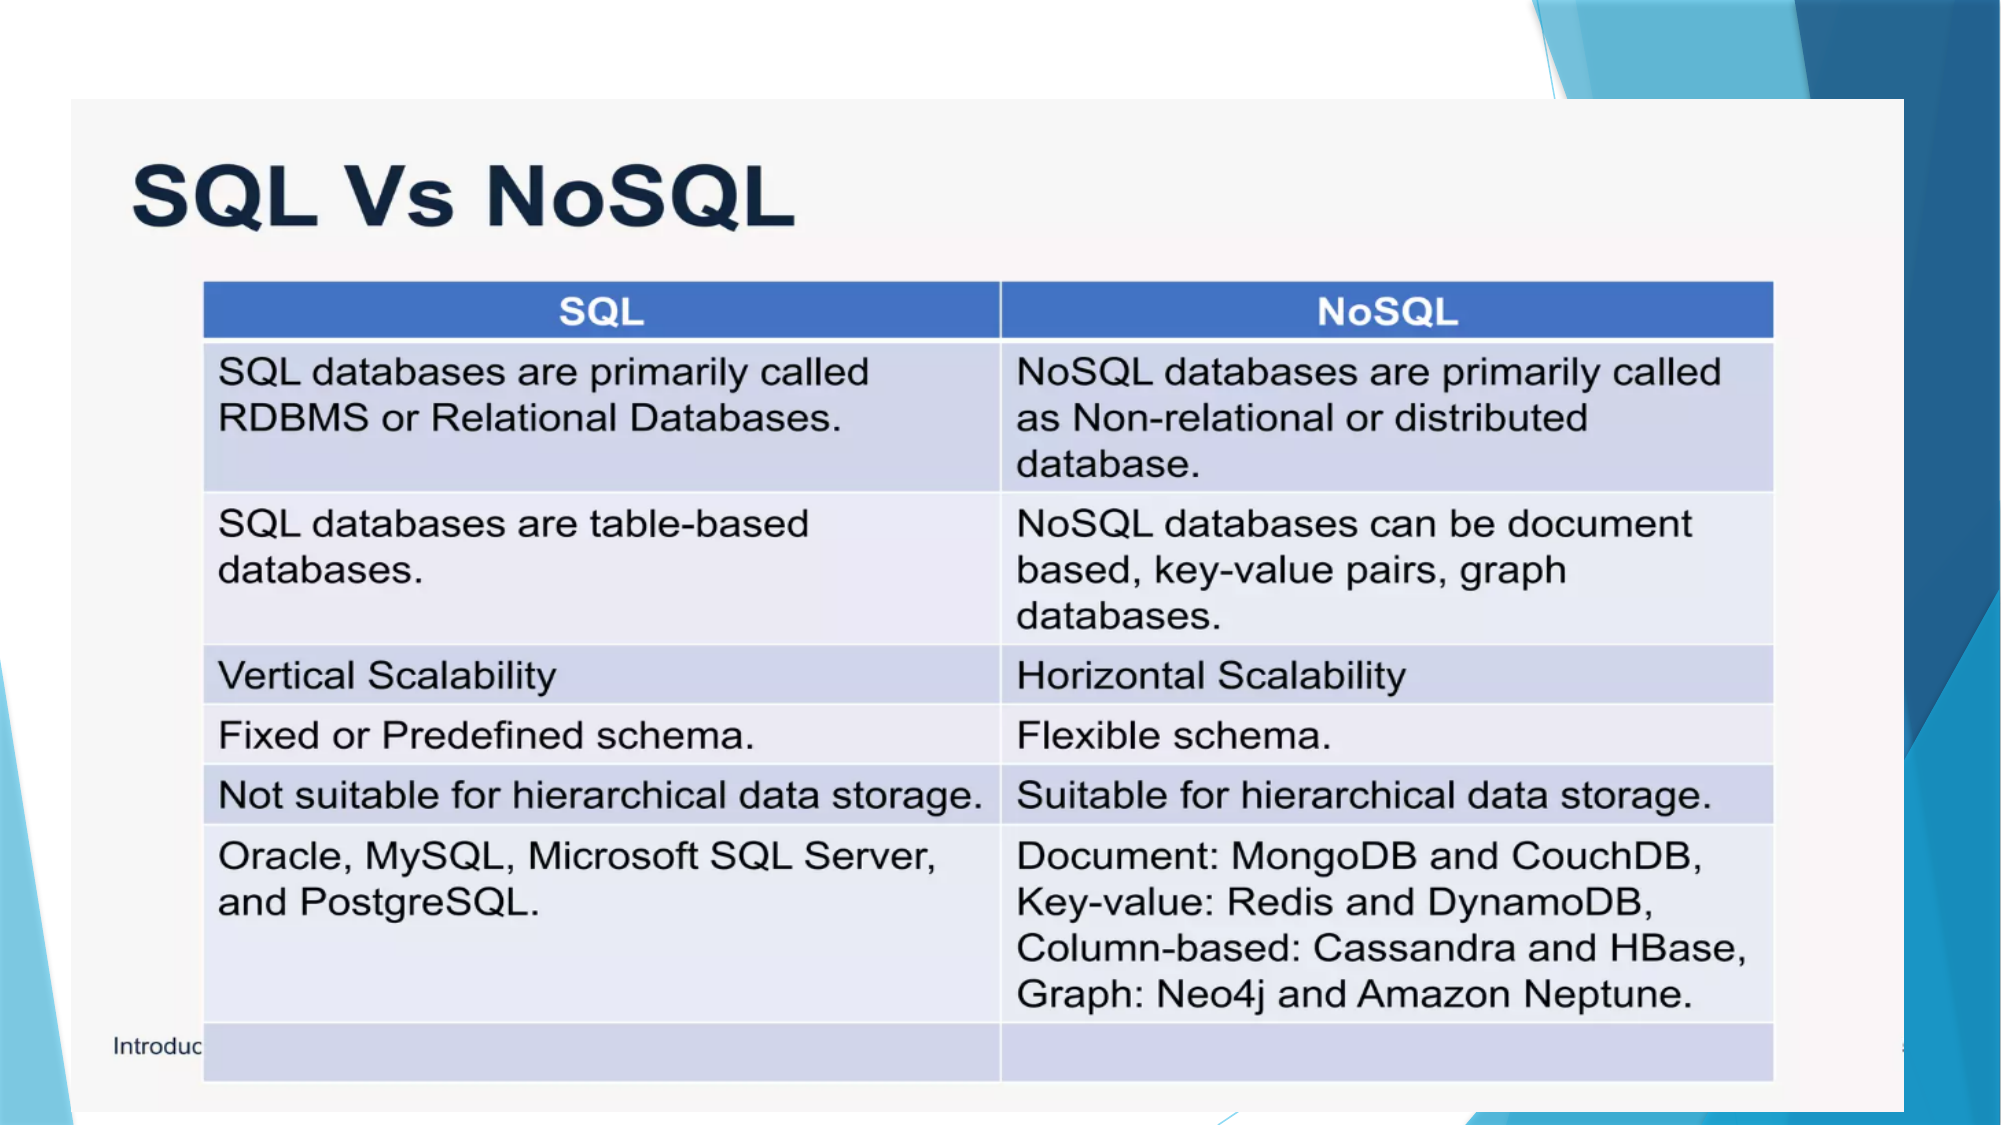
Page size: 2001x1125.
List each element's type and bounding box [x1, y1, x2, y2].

picture [71, 99, 1904, 1112]
